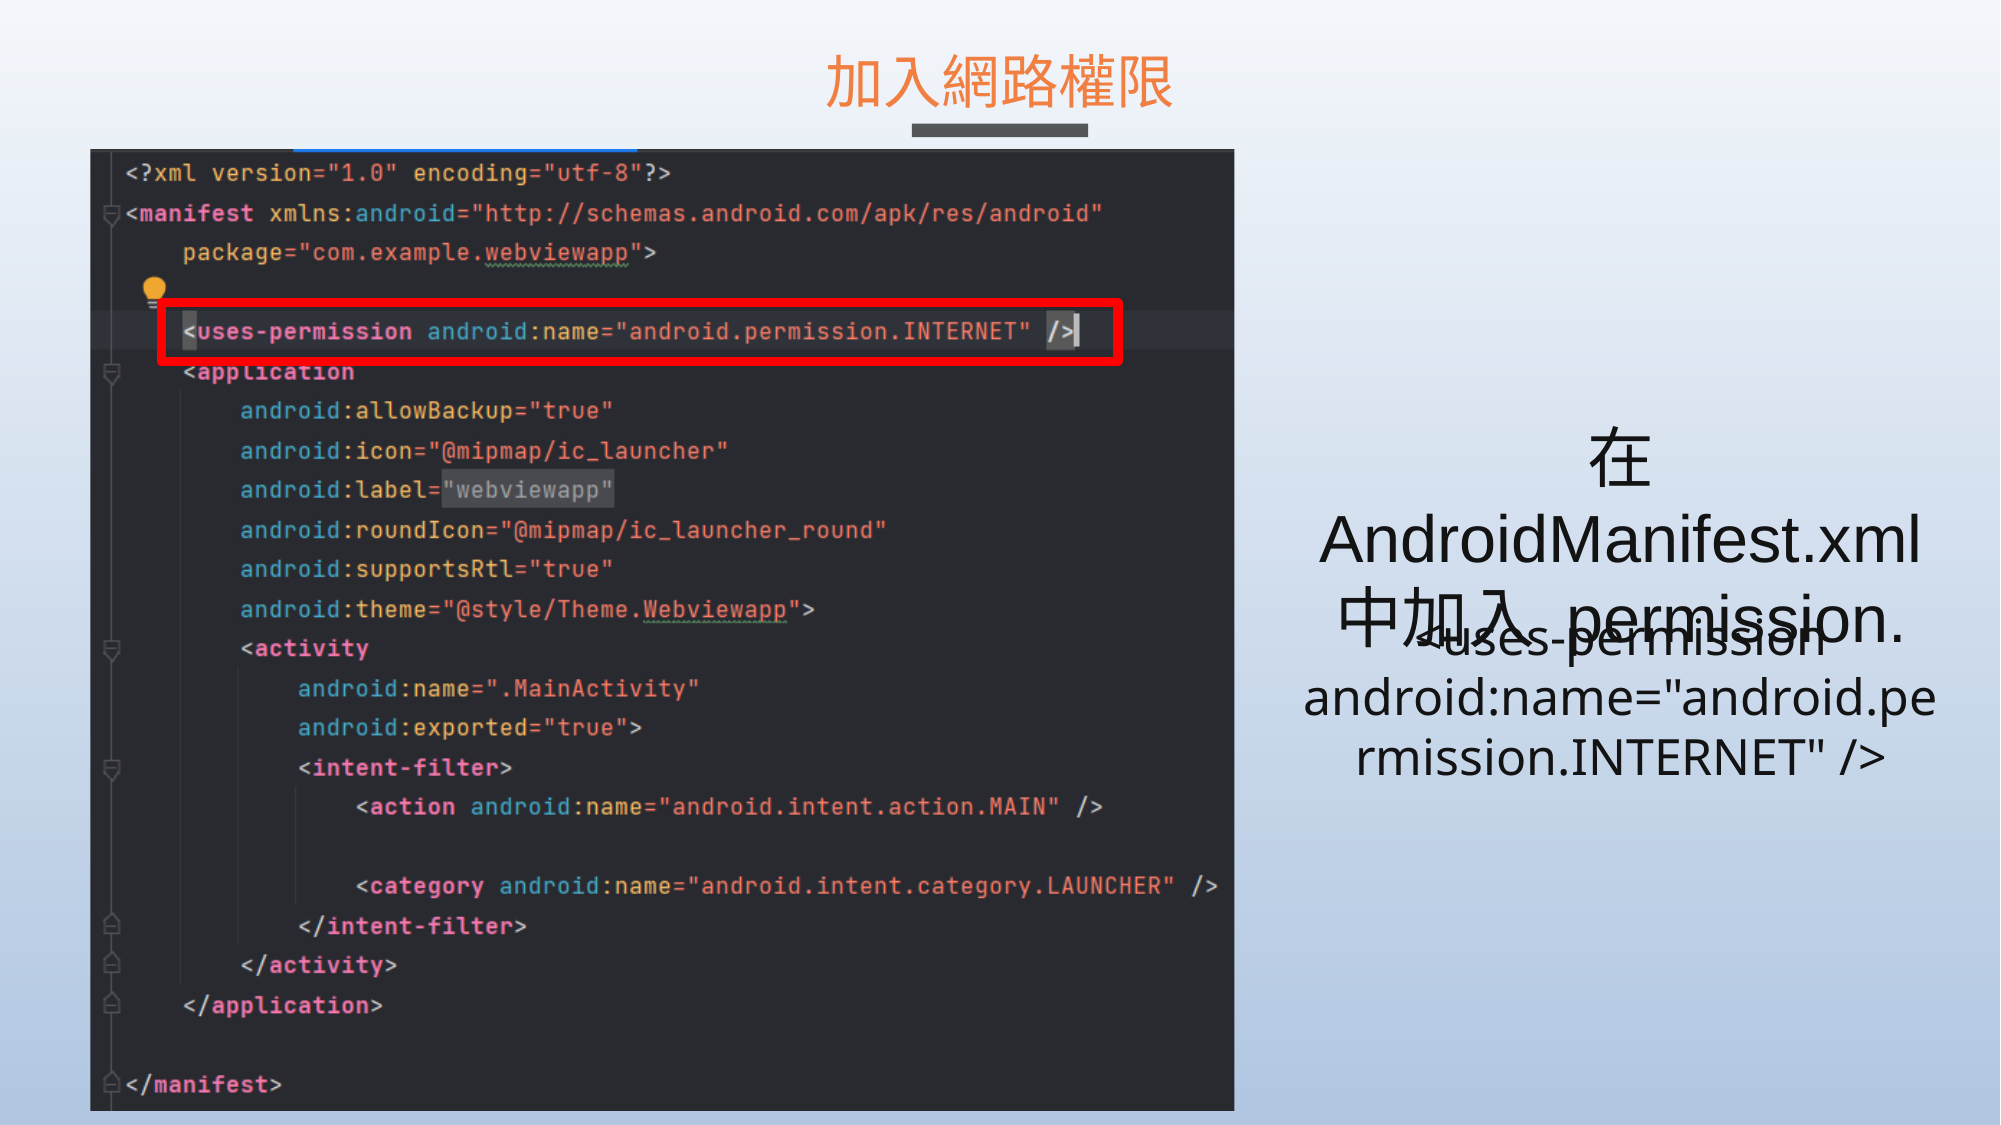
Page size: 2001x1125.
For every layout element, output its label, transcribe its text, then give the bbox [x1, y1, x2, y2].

text_box [910, 121, 1090, 139]
text_box 加入網路權限 [810, 37, 1190, 123]
text_box <uses-permission android:name="android.permission.INTERNET" /> [1288, 597, 1954, 793]
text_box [90, 148, 1235, 1111]
text_box 在 AndroidManifest.xml 中加入 permission. [1259, 408, 1983, 664]
